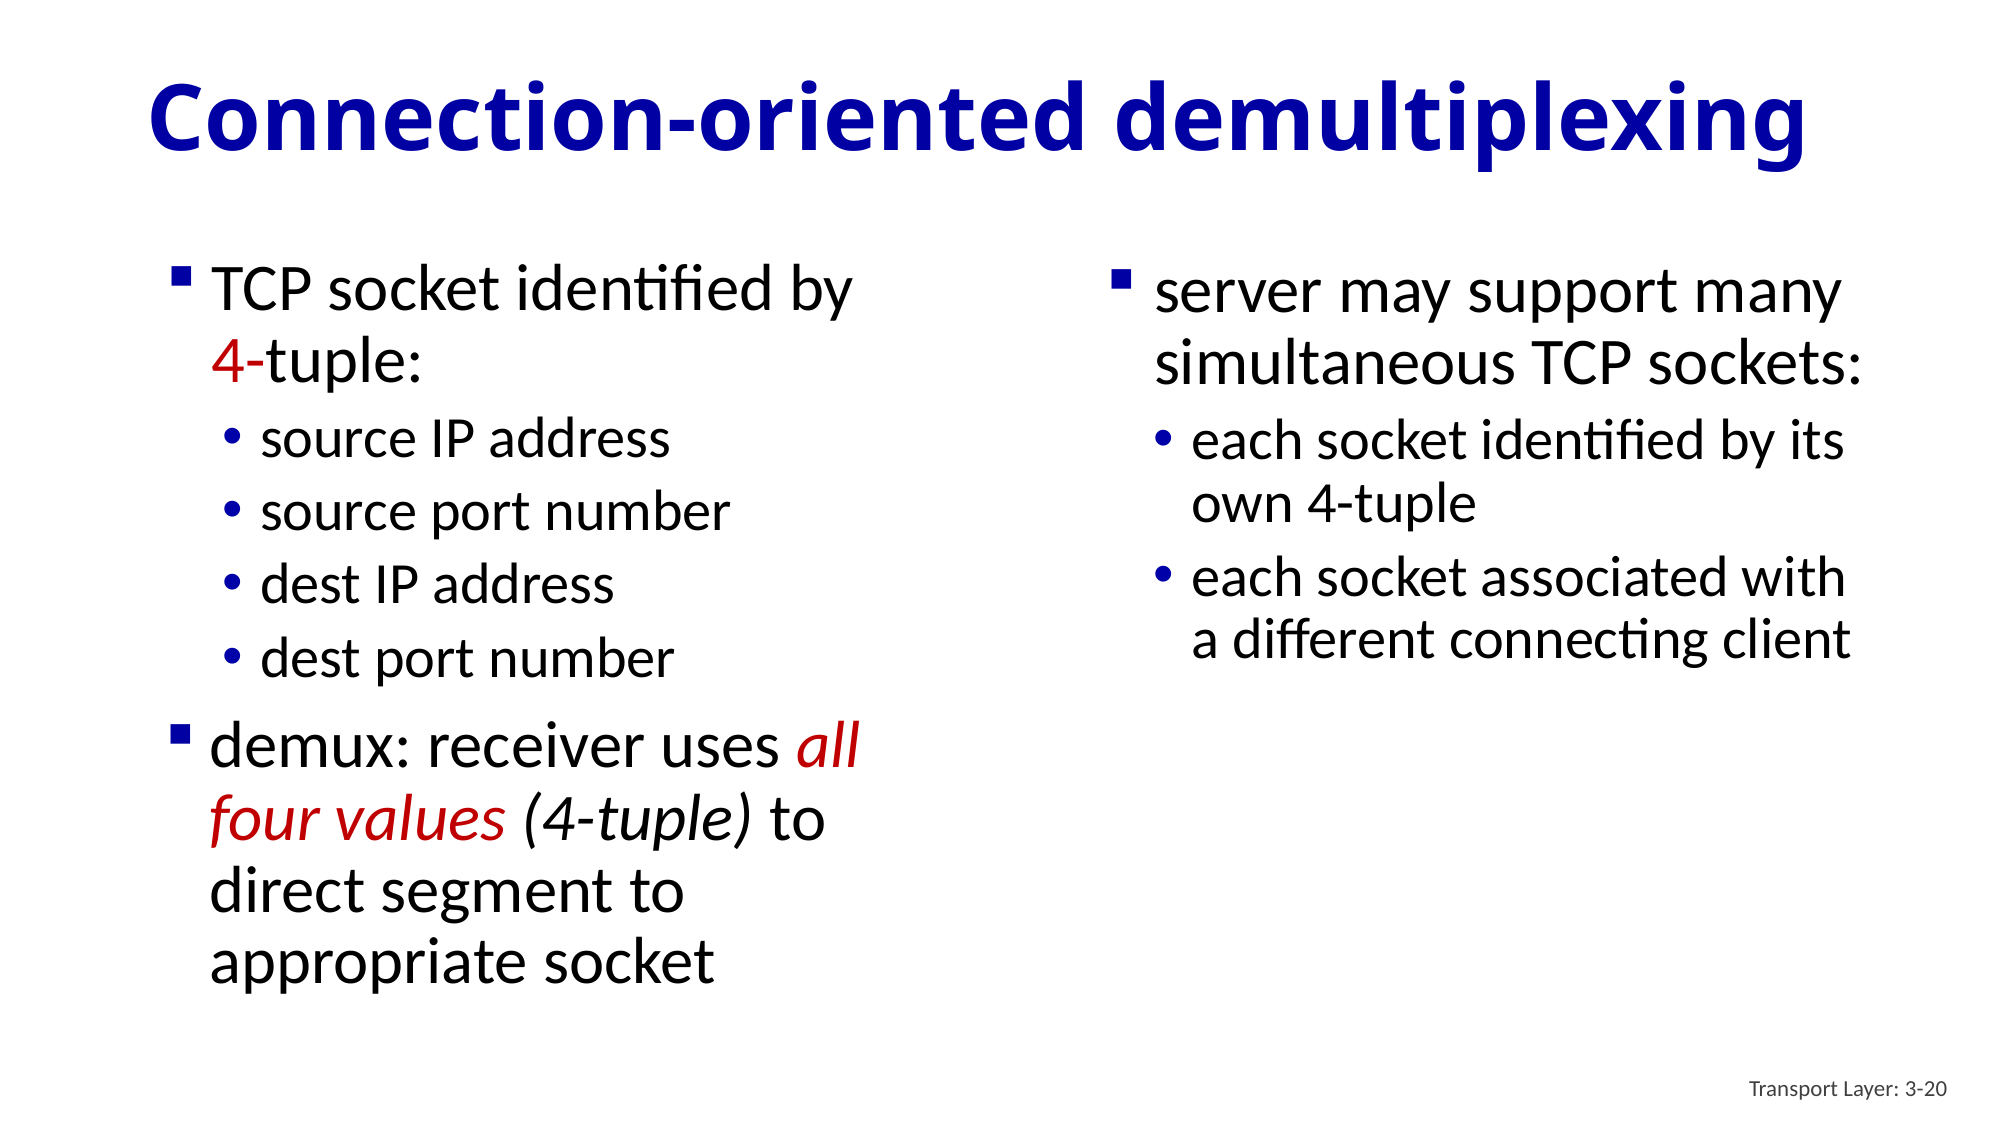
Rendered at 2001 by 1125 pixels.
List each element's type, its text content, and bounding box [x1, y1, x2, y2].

title Connection-oriented demultiplexing [131, 47, 1952, 195]
slide_number Transport Layer: 3-20 [1512, 1056, 1963, 1117]
text_box server may support many simultaneous TCP sockets: each socket identified by its own 4-tuple each socket associated with a different connecting client [1062, 247, 1889, 1064]
text_box demux: receiver uses all four values (4-tuple) to direct segment to appropriate socket [128, 702, 912, 1069]
text_box TCP socket identified by 4-tuple: source IP address source port number dest IP address dest port number [130, 245, 914, 728]
